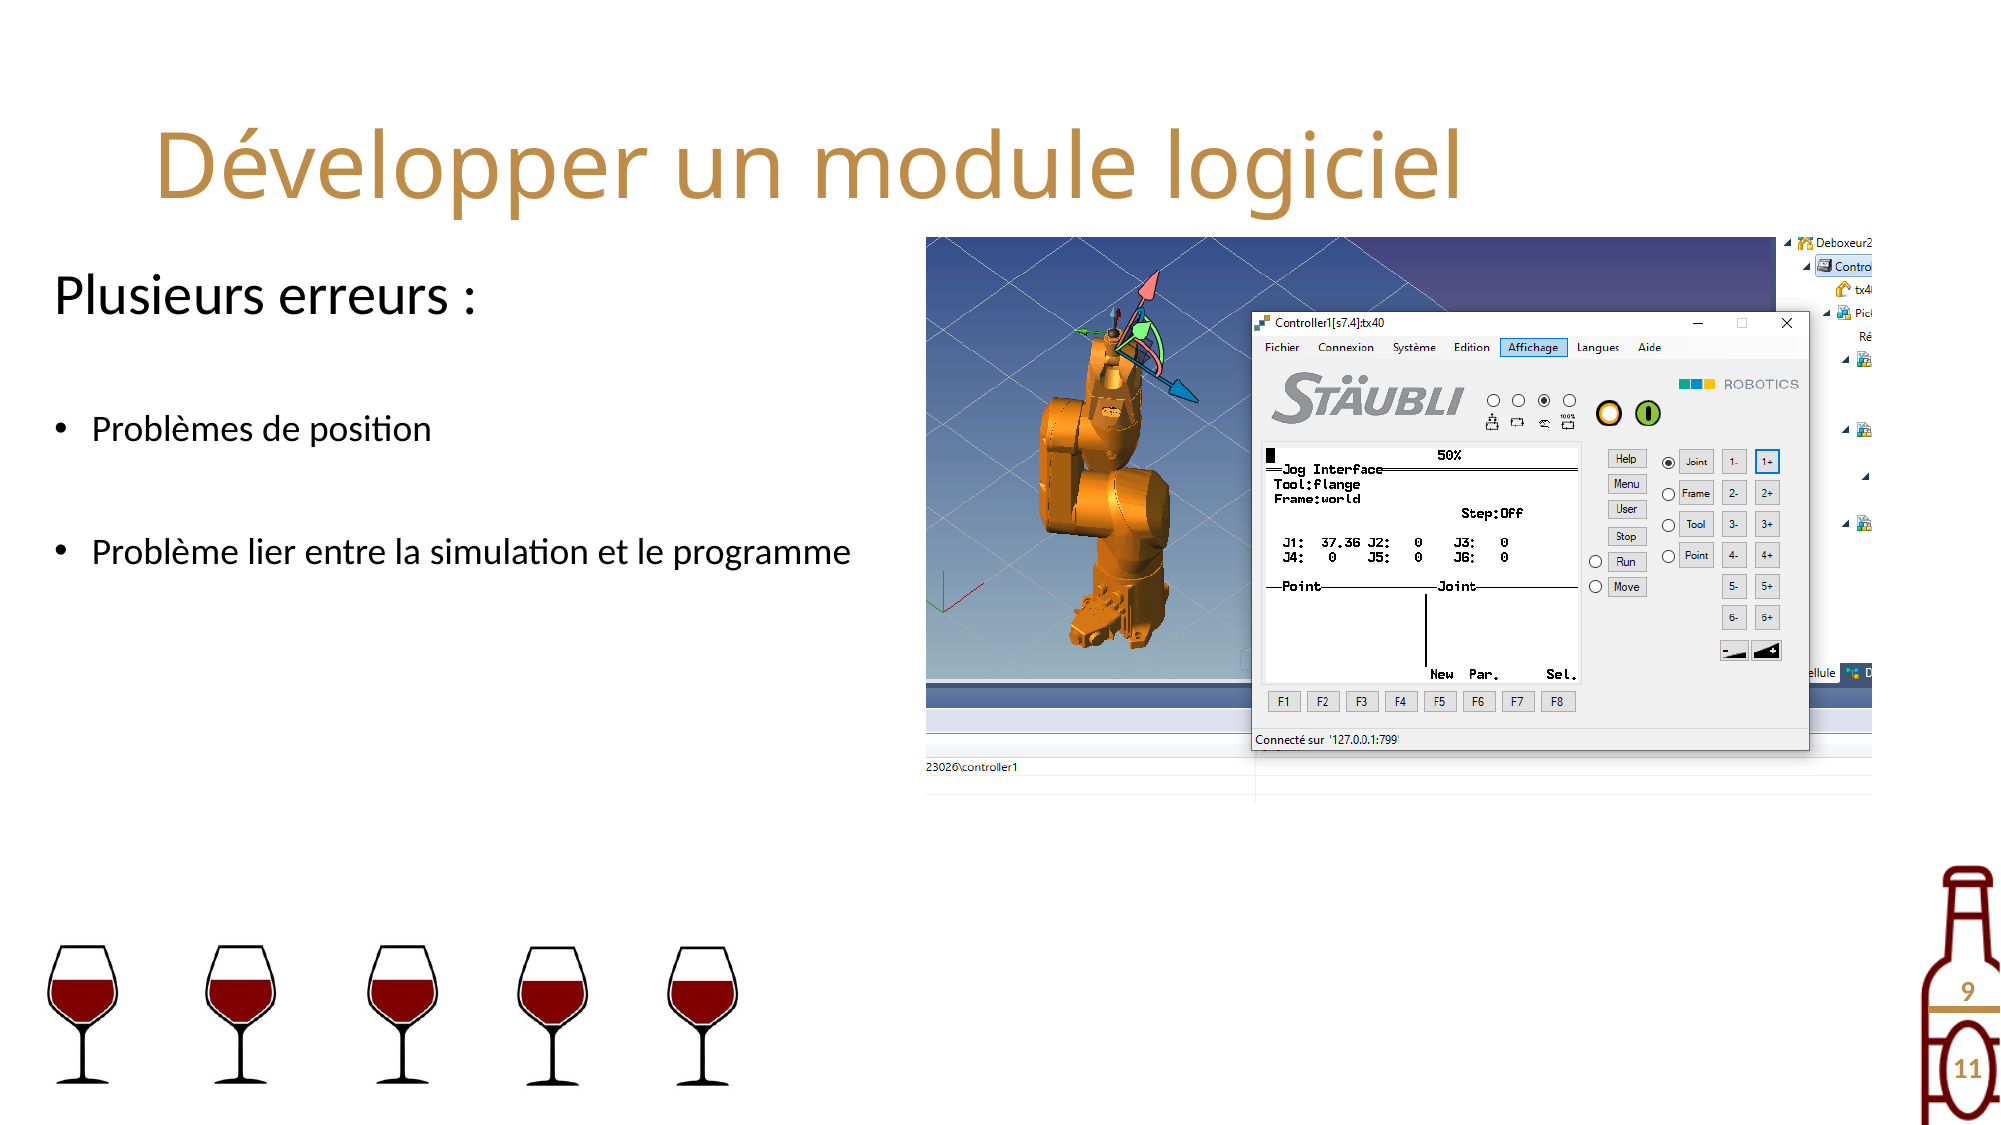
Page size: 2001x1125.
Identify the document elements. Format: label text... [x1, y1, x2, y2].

picture [511, 935, 598, 1099]
picture [926, 237, 1872, 803]
picture [361, 933, 448, 1098]
title Développer un module logiciel [137, 59, 1863, 278]
picture [661, 935, 748, 1099]
picture [1905, 865, 2000, 1125]
picture [198, 933, 286, 1098]
list Plusieurs erreurs : Problèmes de position Problème lier entre la simulation et le programme [39, 256, 912, 971]
picture [41, 933, 128, 1098]
